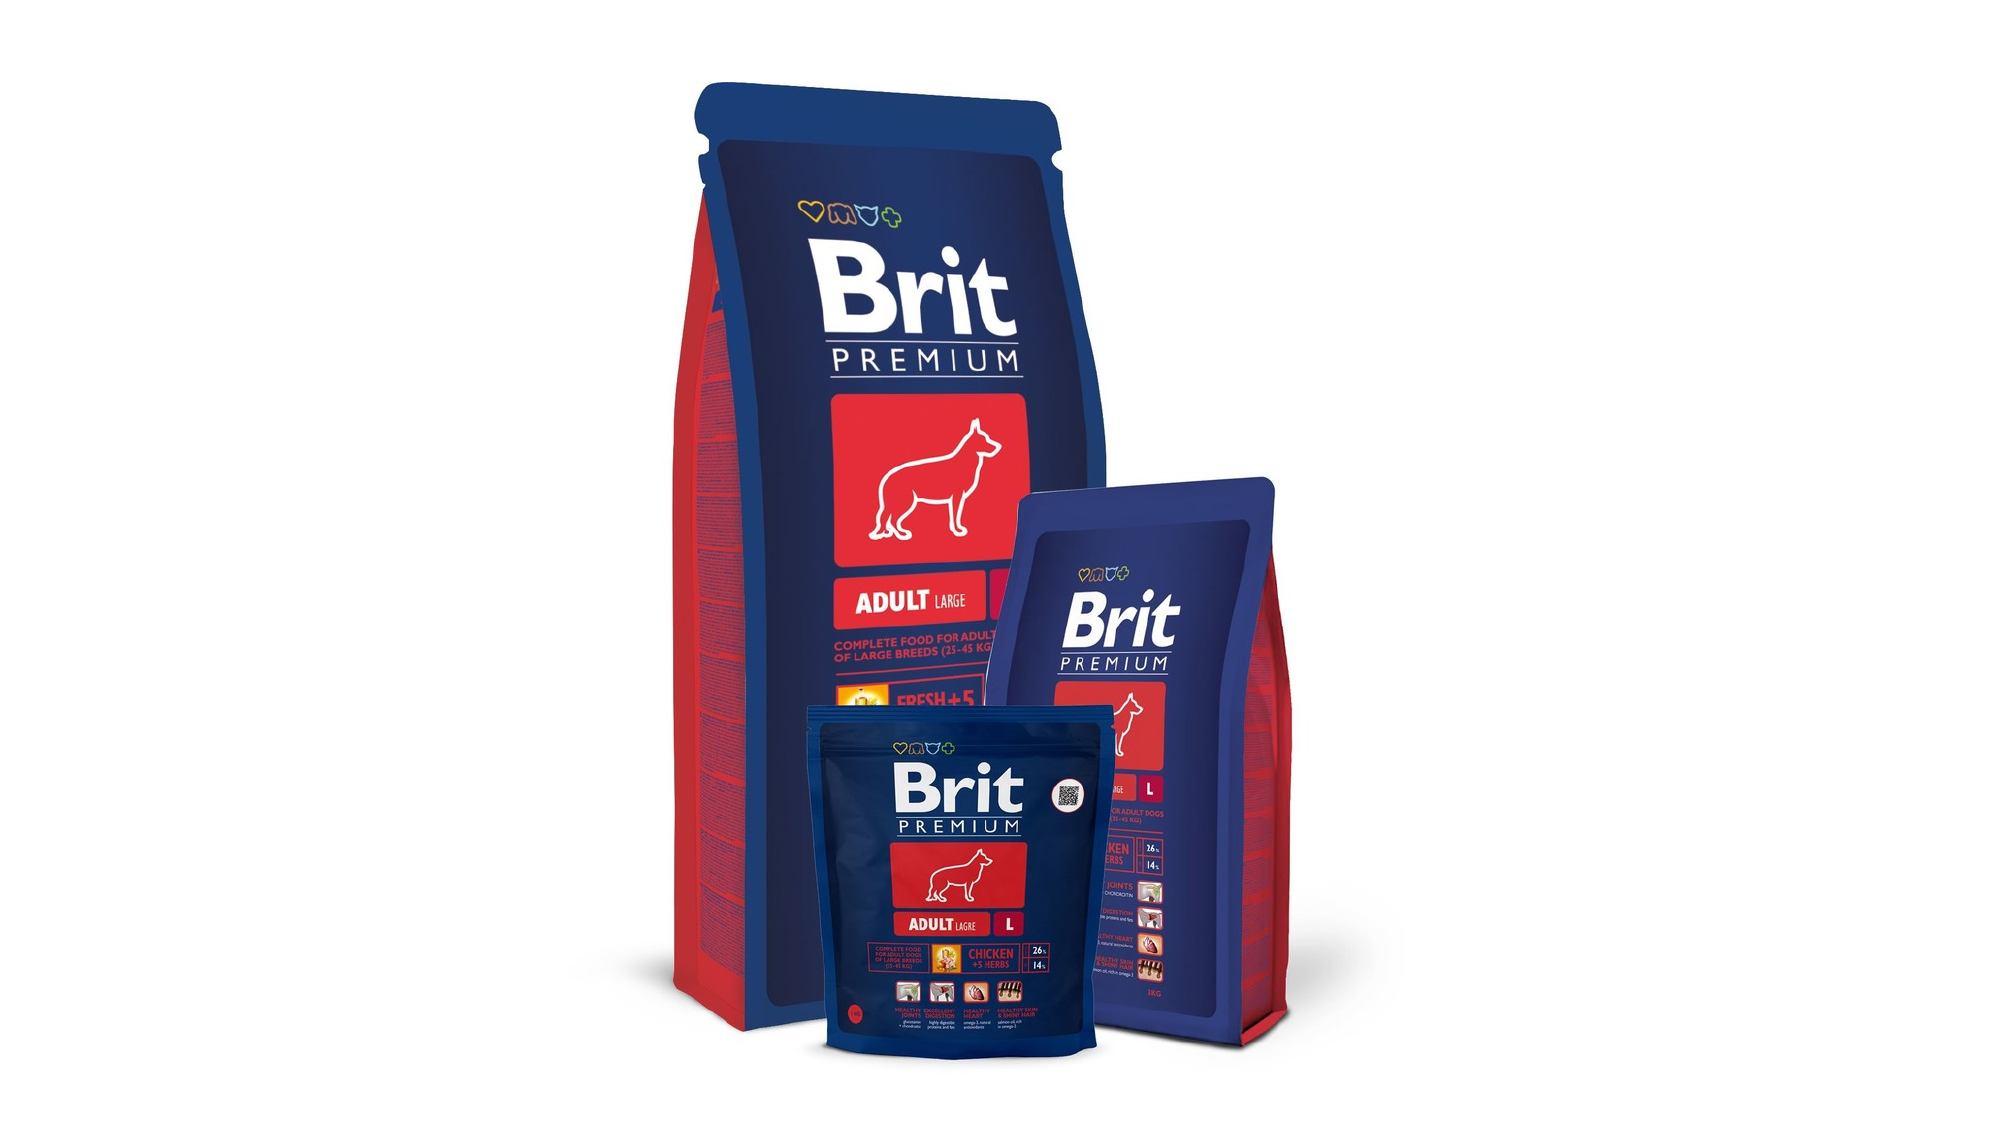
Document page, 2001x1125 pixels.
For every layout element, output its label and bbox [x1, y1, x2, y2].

list [564, 82, 1408, 1075]
